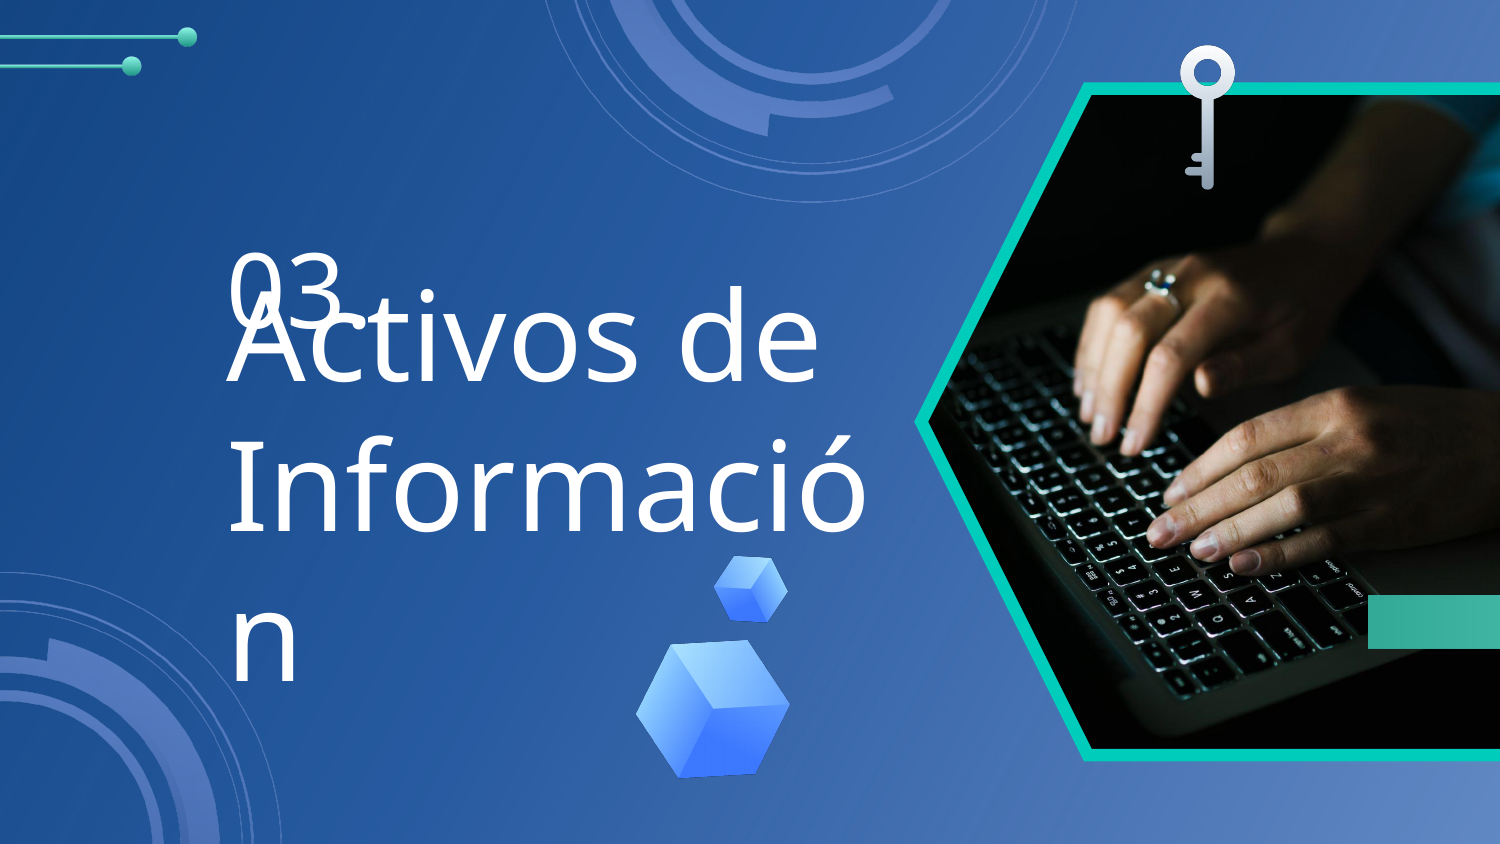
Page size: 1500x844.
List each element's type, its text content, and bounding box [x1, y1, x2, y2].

picture [0, 0, 1500, 844]
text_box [631, 555, 790, 783]
title 03. [211, 209, 477, 357]
title Activos de Información [211, 333, 909, 630]
